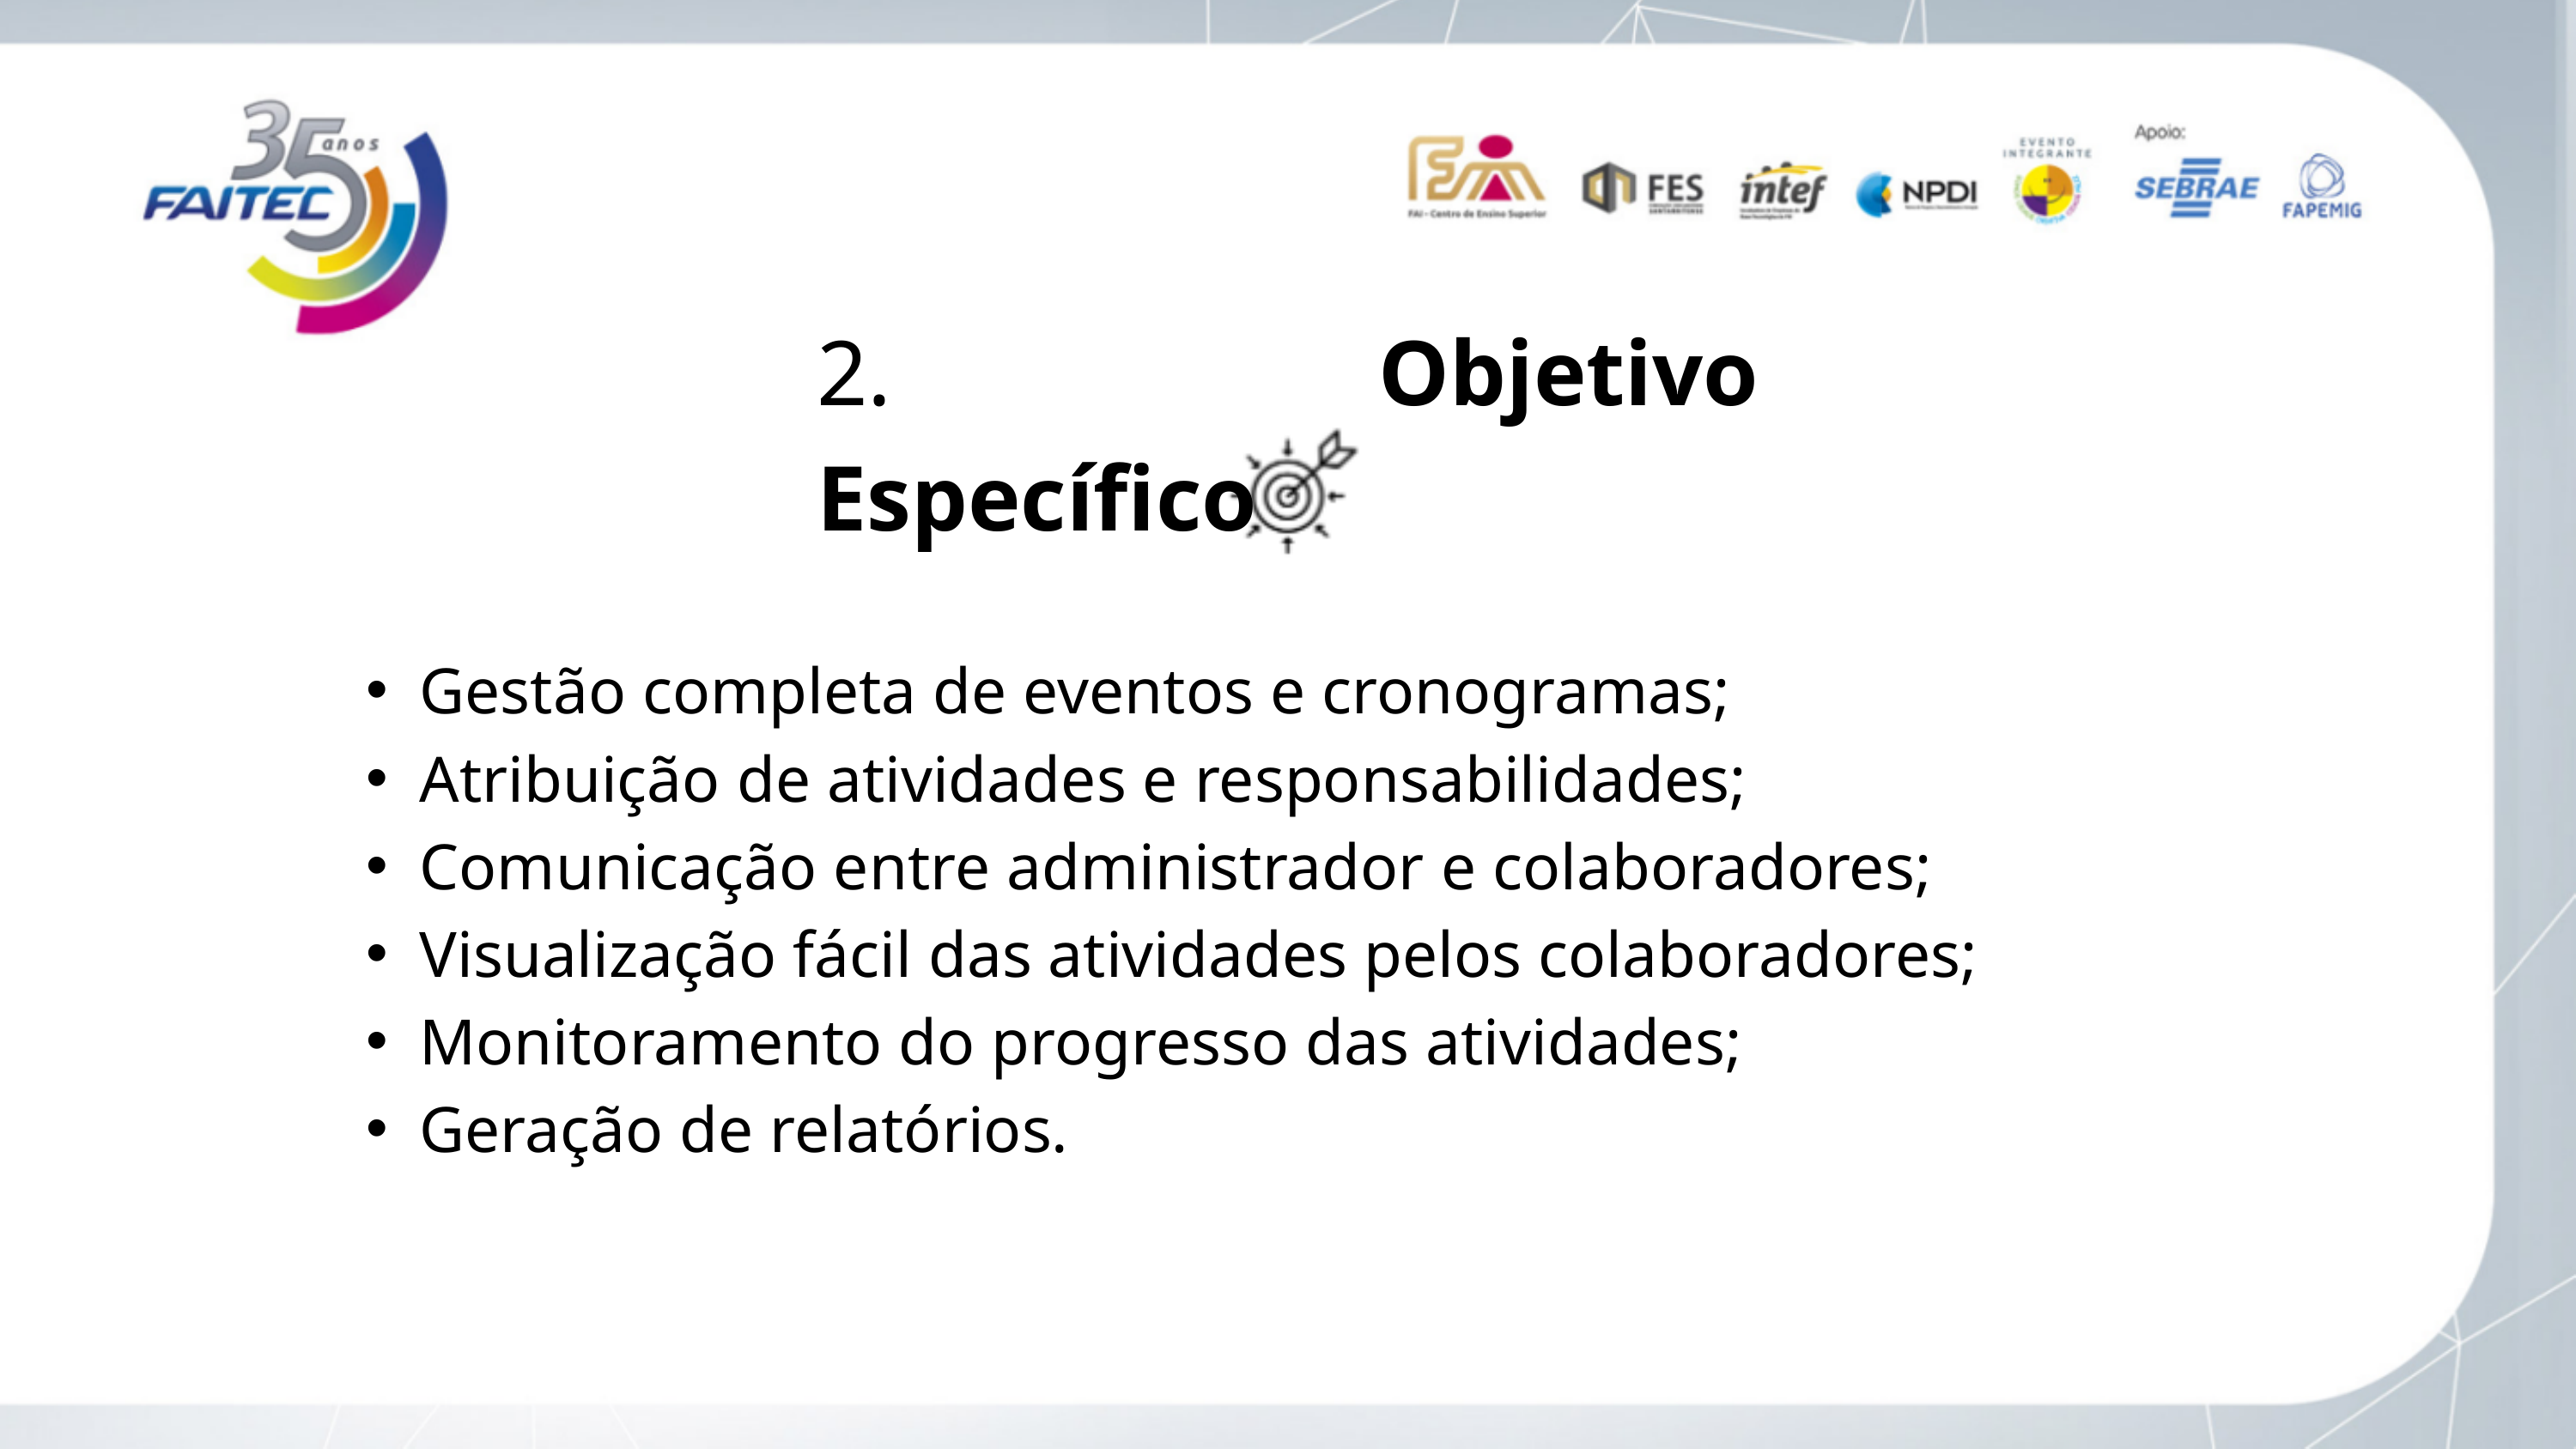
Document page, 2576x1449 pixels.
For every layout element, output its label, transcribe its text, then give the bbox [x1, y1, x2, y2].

text_box Gestão completa de eventos e cronogramas; Atribuição de atividades e responsabilidades; Comunicação entre administrador e colaboradores; Visualização fácil das atividades pelos colaboradores; Monitoramento do progresso das atividades; Geração de relatórios. [313, 639, 2263, 1253]
text_box [1209, 549, 1367, 567]
text_box 2. Objetivo Específico [817, 173, 1759, 549]
text_box [0, 0, 2576, 1449]
